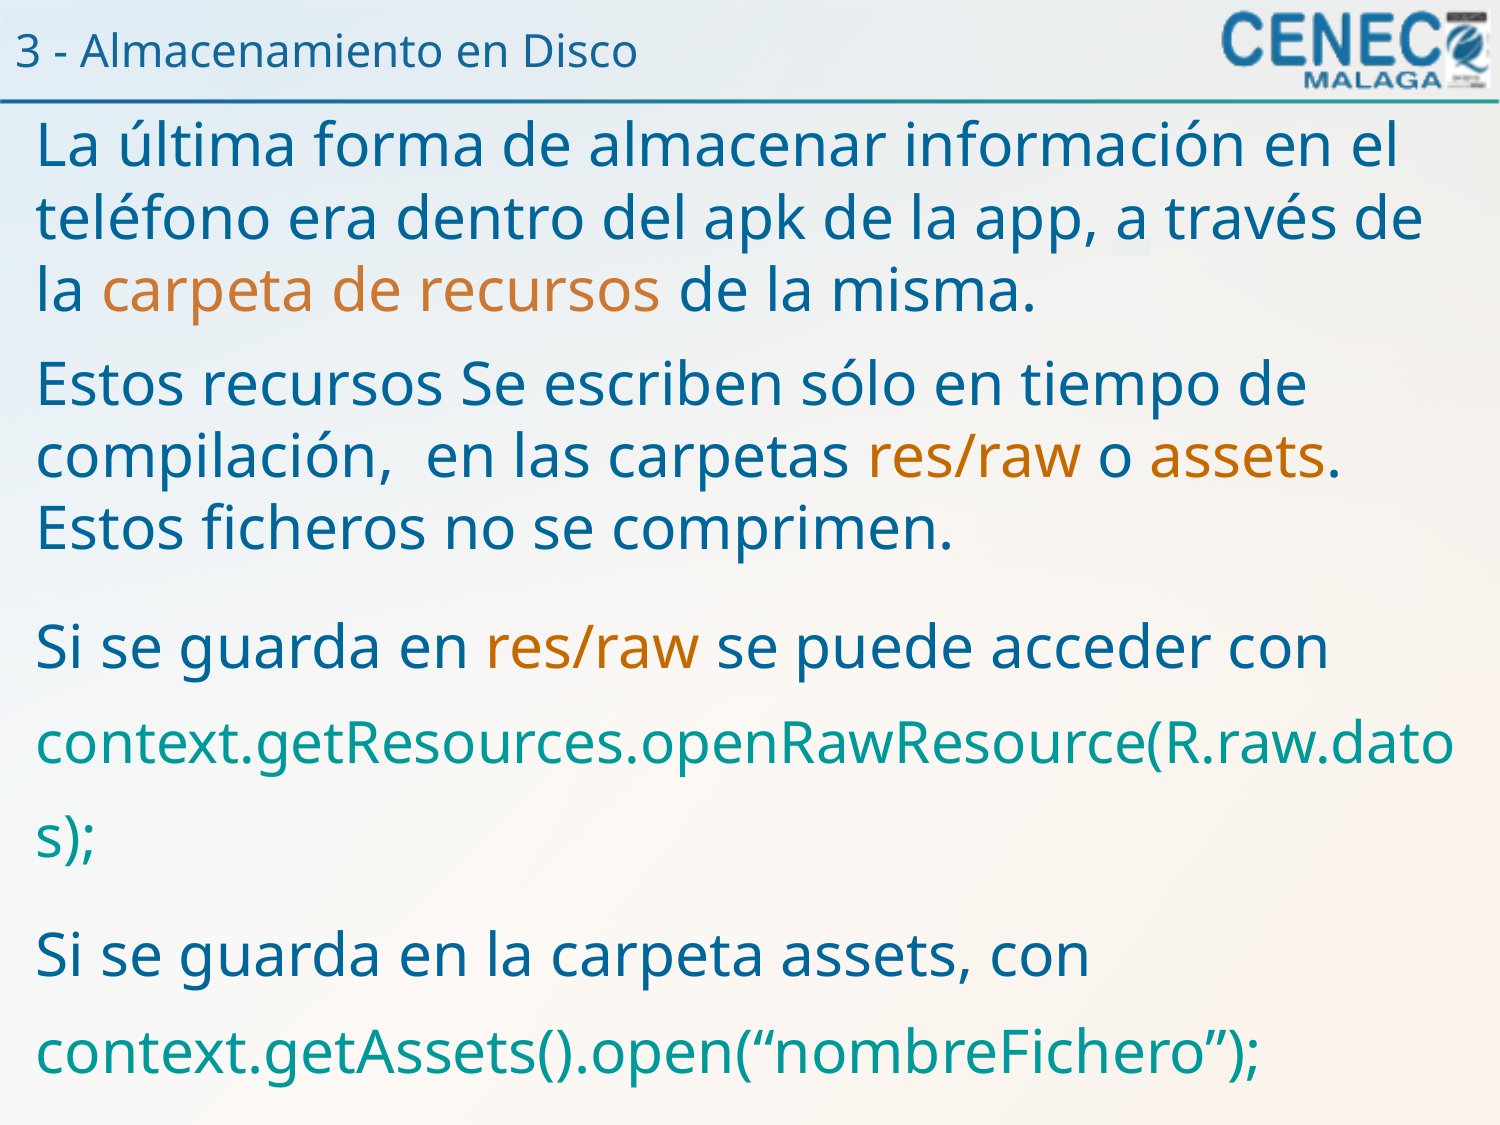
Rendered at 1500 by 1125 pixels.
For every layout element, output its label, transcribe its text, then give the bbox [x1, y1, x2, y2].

picture [1198, 0, 1500, 98]
text_box 3 - Almacenamiento en Disco [0, 0, 1198, 99]
subtitle La última forma de almacenar información en el teléfono era dentro del apk de la app, a través de la carpeta de recursos de la misma. Estos recursos Se escriben sólo en tiempo de compilación, en las carpetas res/raw o assets. Estos ficheros no se comprimen. Si se guarda en res/raw se puede acceder con context.getResources.openRawResource(R.raw.datos); Si se guarda en la carpeta assets, con context.getAssets().open(“nombreFichero”); [0, 98, 1500, 1125]
